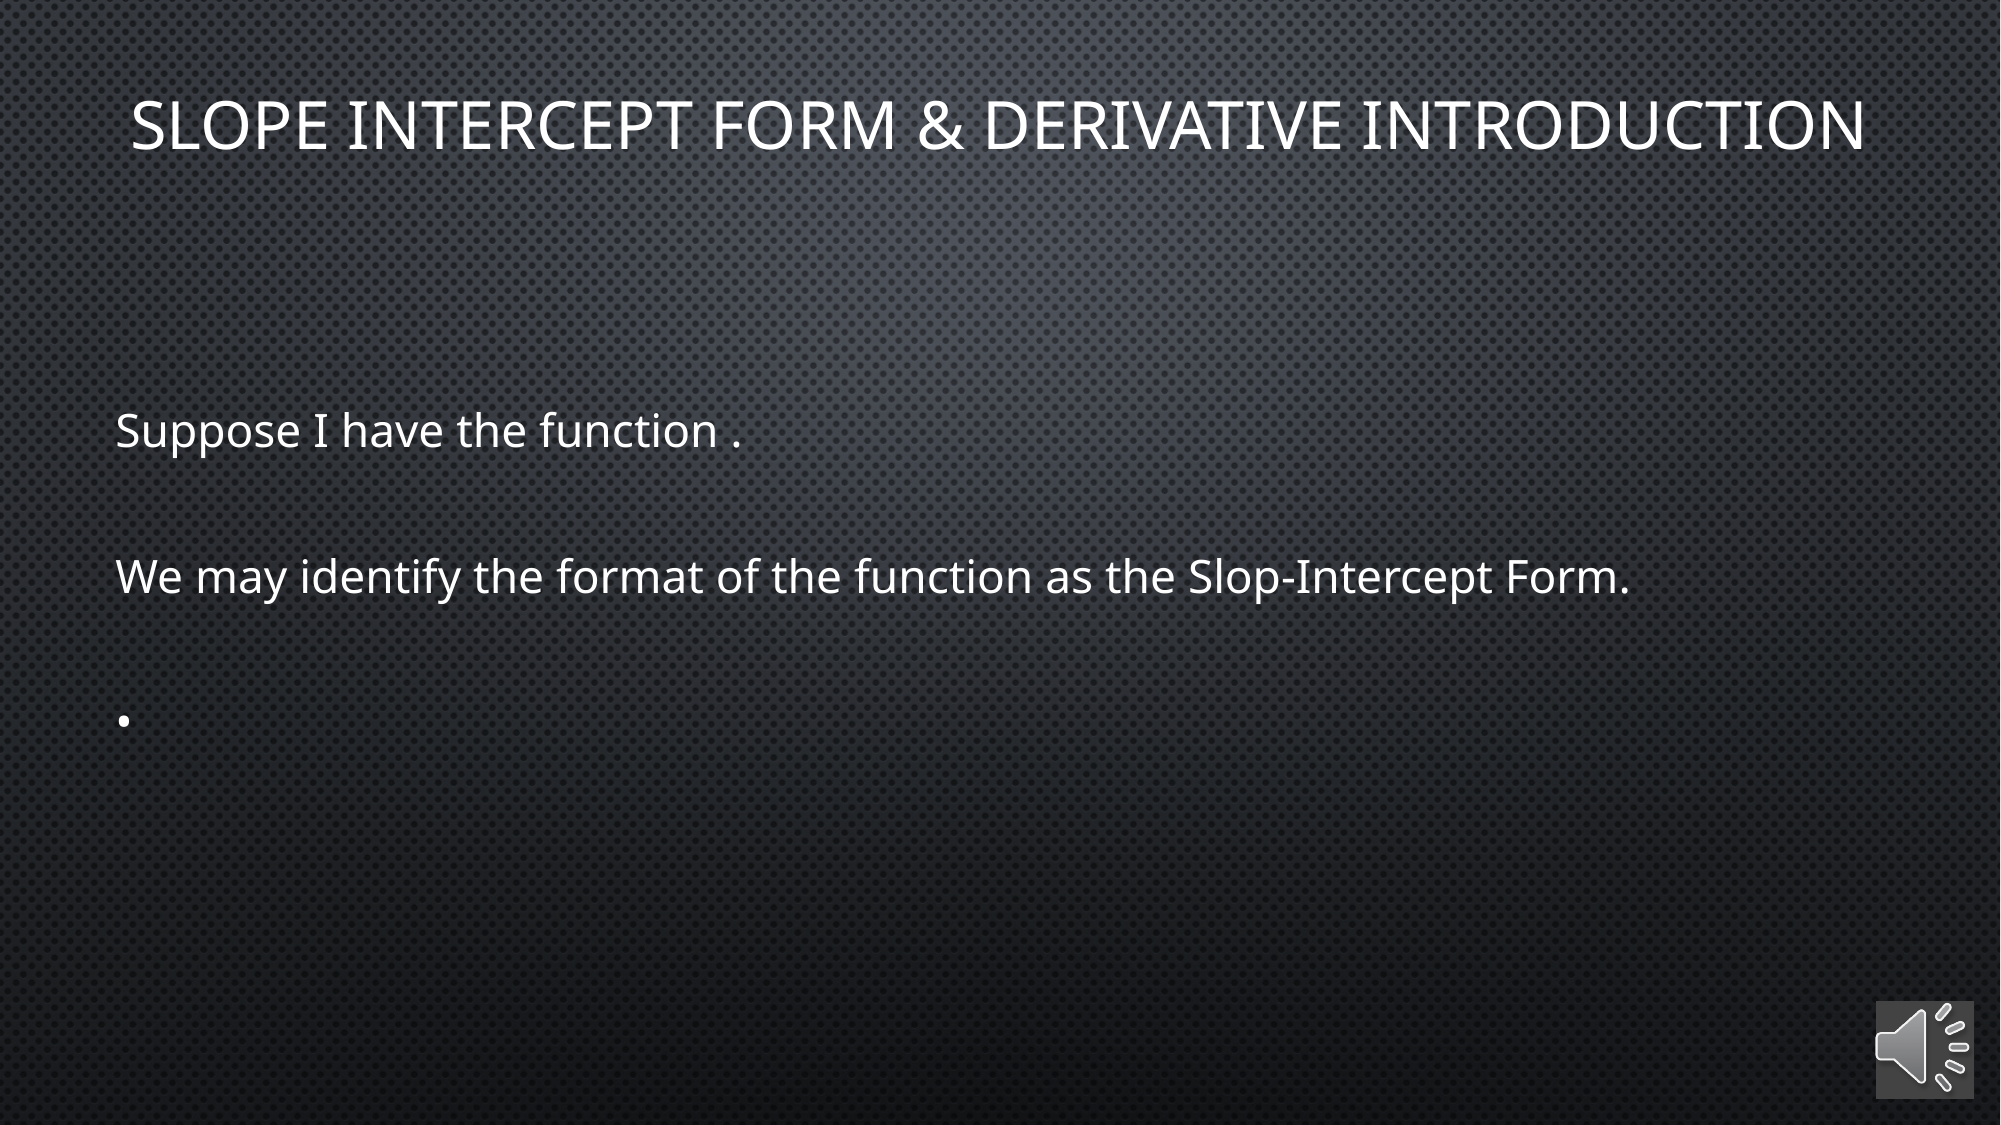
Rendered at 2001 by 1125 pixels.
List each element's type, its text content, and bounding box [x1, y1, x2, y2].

title Slope intercept form & Derivative Introduction [82, 22, 1918, 223]
picture [1874, 999, 1976, 1101]
